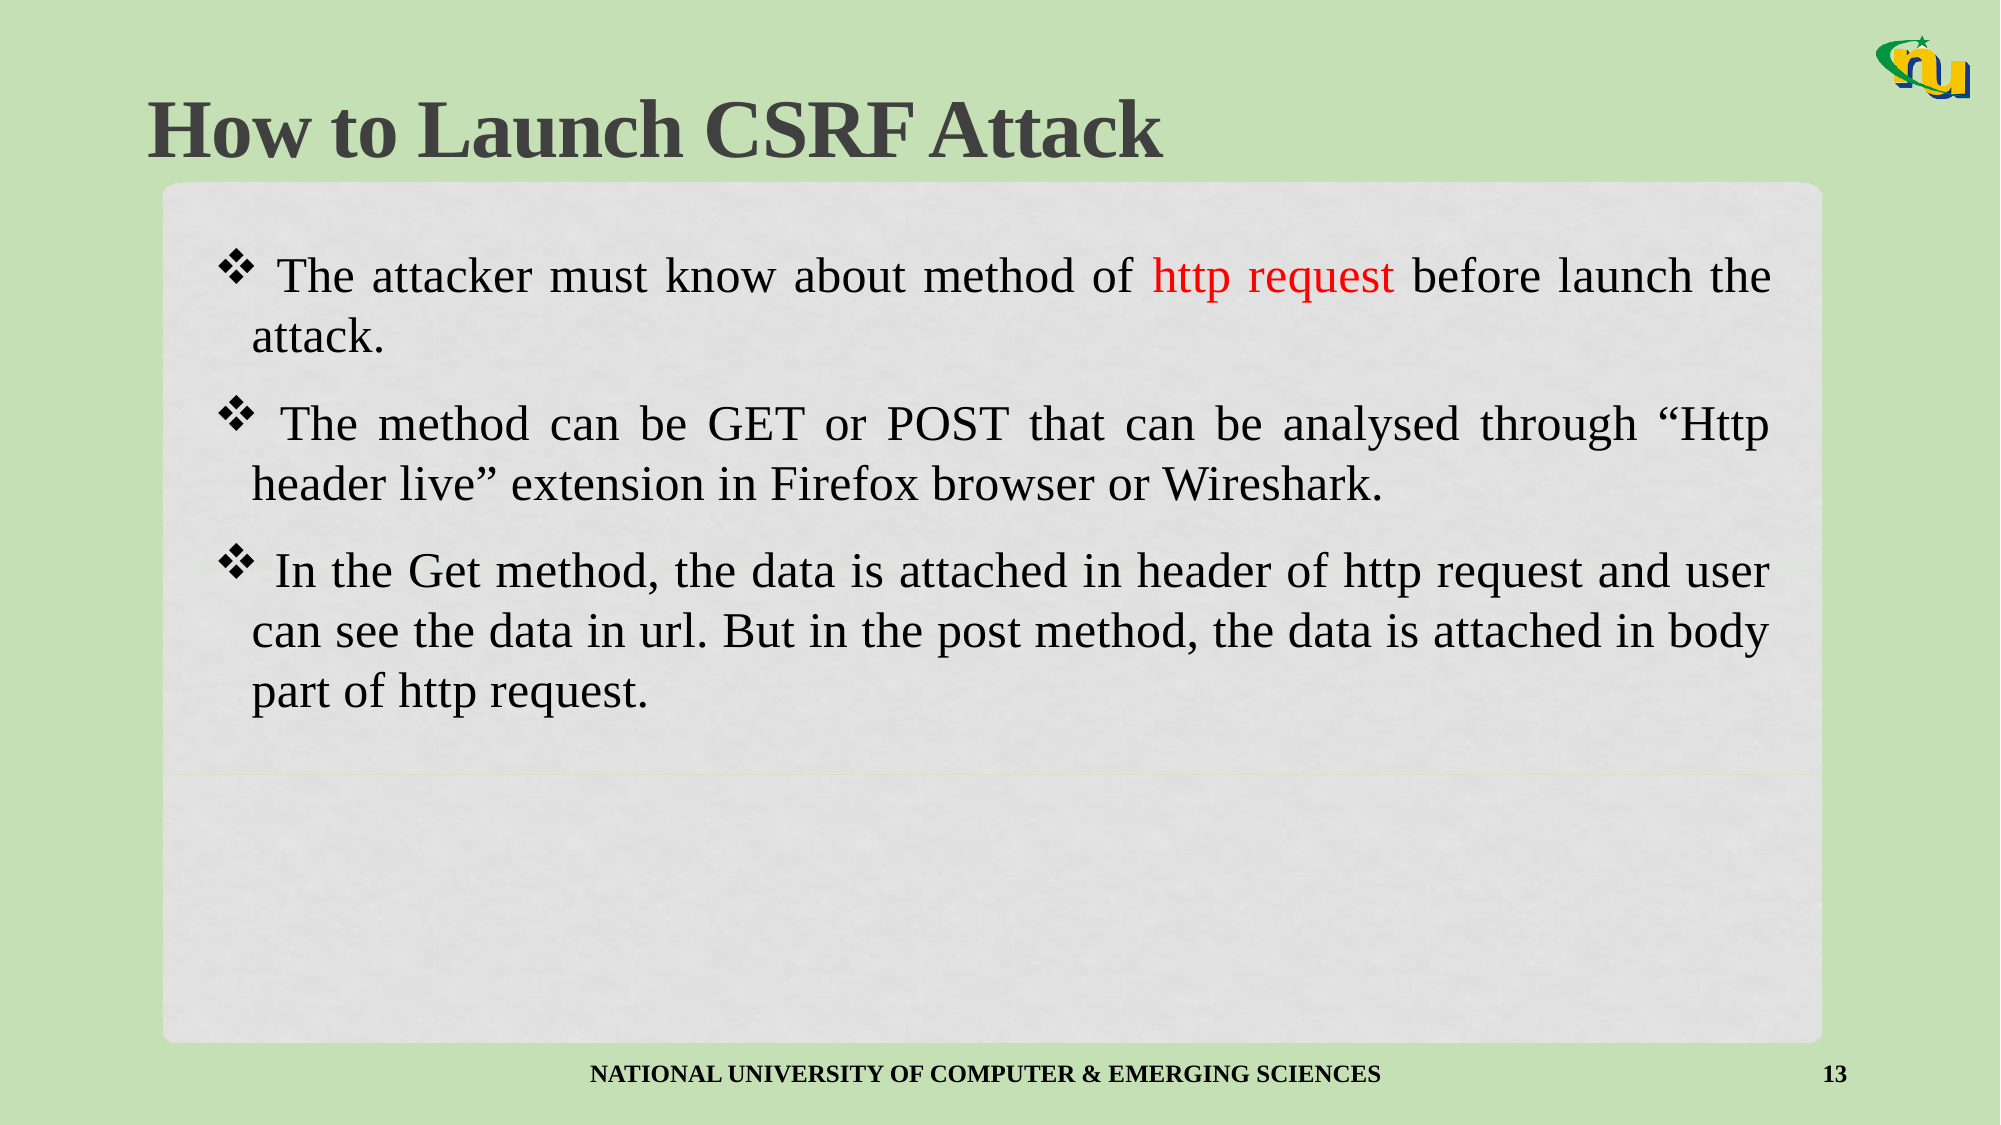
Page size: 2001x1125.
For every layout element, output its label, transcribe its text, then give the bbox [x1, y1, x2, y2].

text_box [162, 181, 1823, 1043]
text_box The attacker must know about method of http request before launch the attack. The method can be GET or POST that can be analysed through “Http header live” extension in Firefox browser or Wireshark. In the Get method, the data is attached in header of http request and user can see the data in url. But in the post method, the data is attached in body part of http request. [212, 228, 1773, 718]
text_box How to Launch CSRF Attack [132, 0, 1595, 182]
footer NATIONAL UNIVERSITY OF COMPUTER & EMERGING SCIENCES [559, 1042, 1413, 1103]
picture [1866, 24, 1987, 108]
slide_number 13 [1413, 1042, 1863, 1103]
